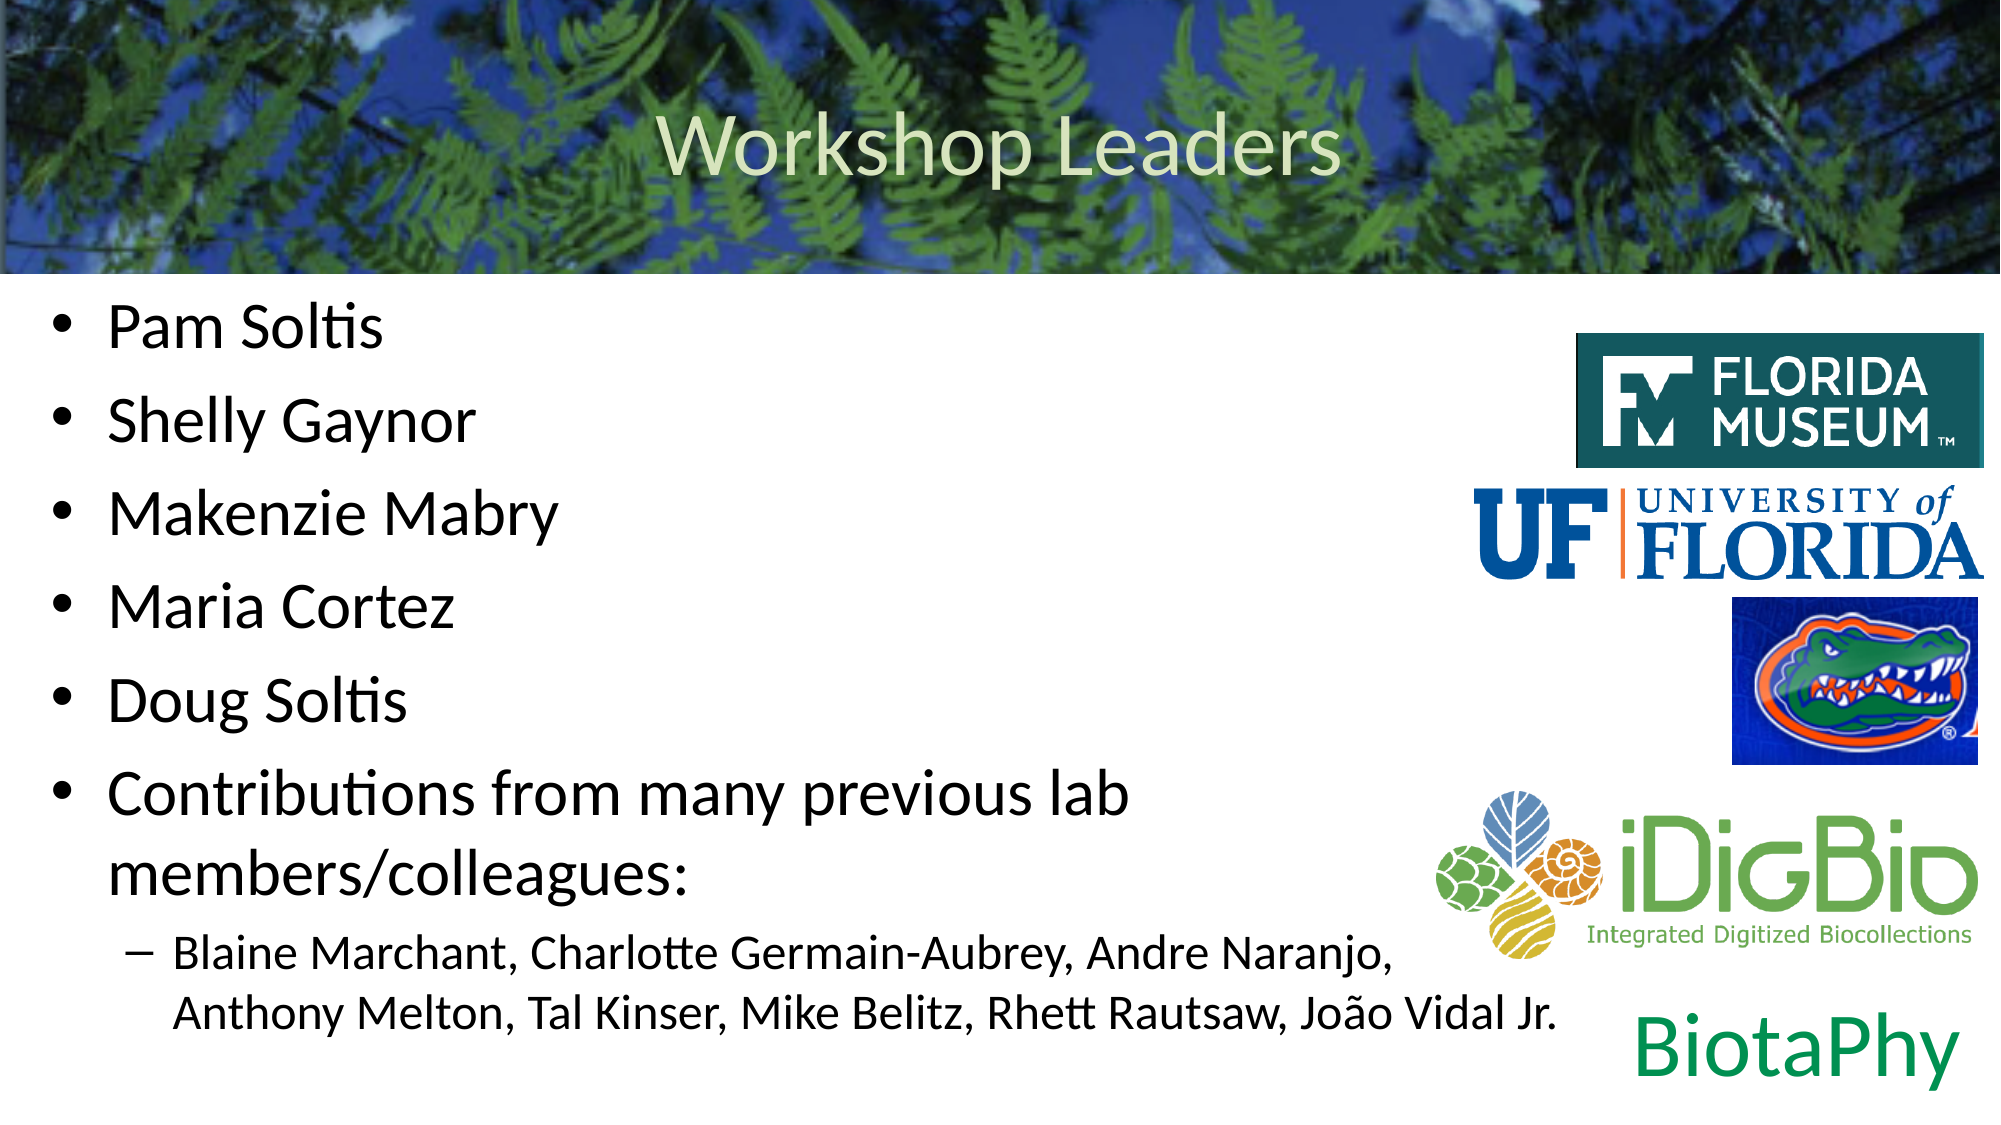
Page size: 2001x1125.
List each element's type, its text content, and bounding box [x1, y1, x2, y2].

picture [1436, 791, 1978, 959]
list Pam Soltis Shelly Gaynor Makenzie Mabry Maria Cortez Doug Soltis Contributions from many previous lab members/colleagues: Blaine Marchant, Charlotte Germain-Aubrey, Andre Naranjo, Anthony Melton, Tal Kinser, Mike Belitz, Rhett Rautsaw, João Vidal Jr. [35, 285, 1577, 1125]
text_box BiotaPhy [1617, 976, 1976, 1102]
picture [1473, 485, 1985, 580]
picture [0, 0, 2000, 274]
picture [1731, 597, 1978, 765]
picture [1576, 333, 1984, 468]
